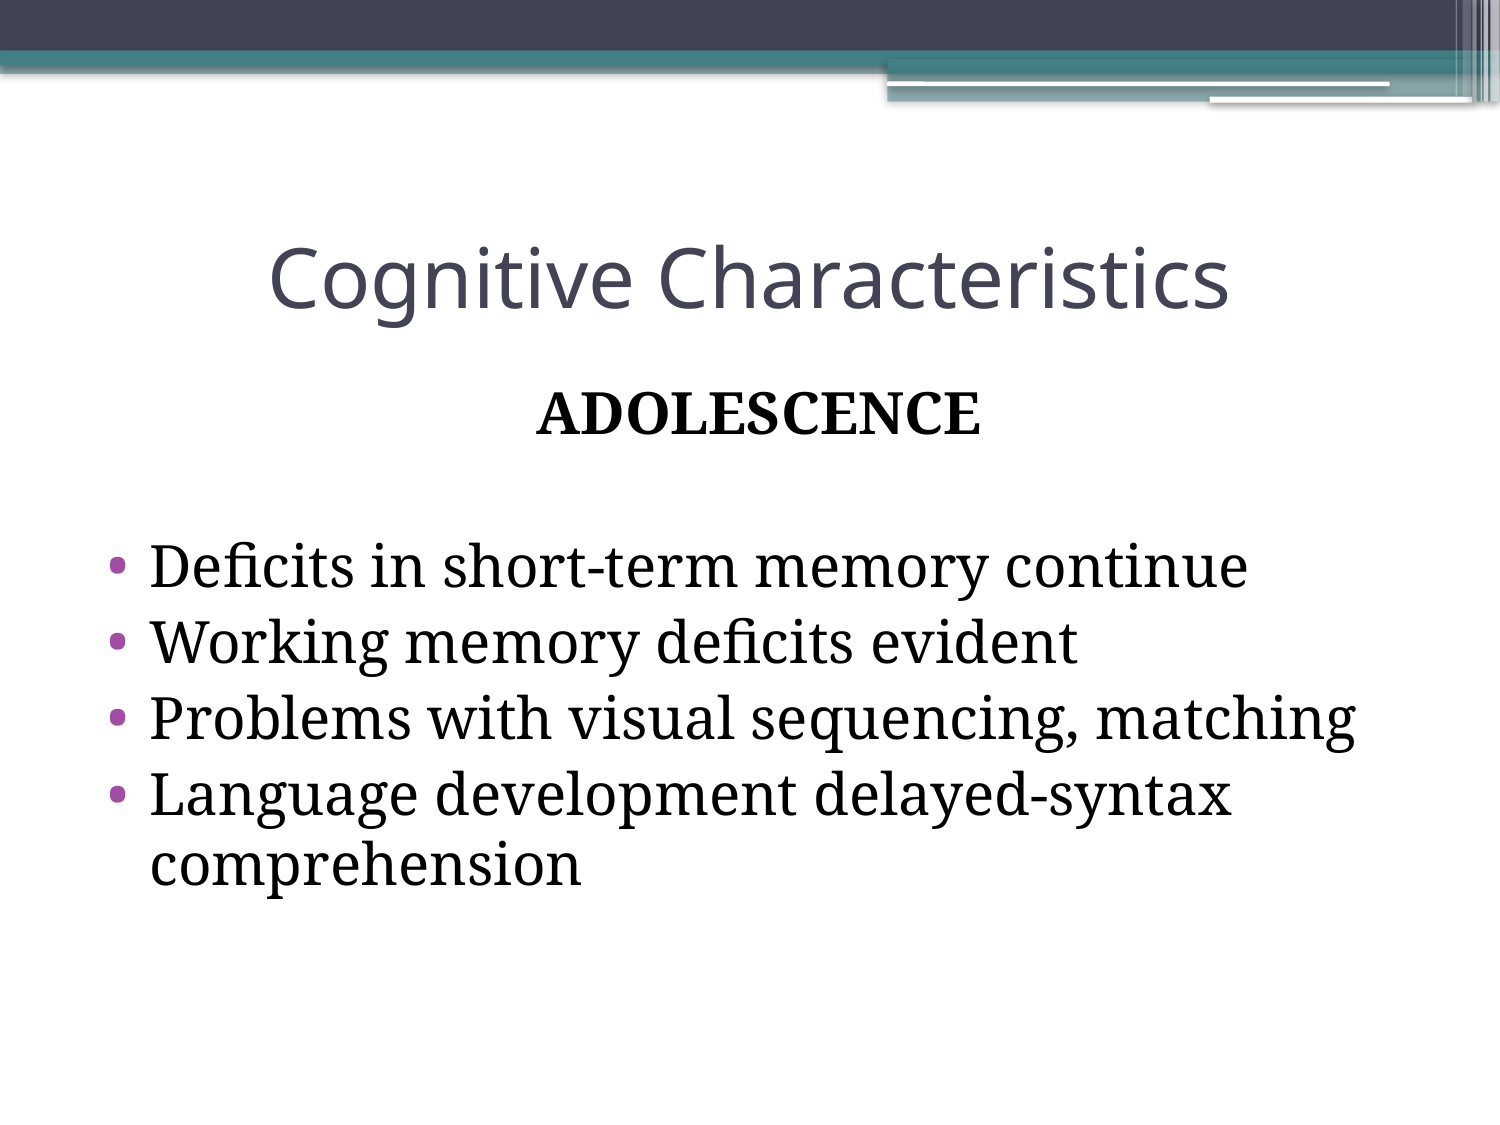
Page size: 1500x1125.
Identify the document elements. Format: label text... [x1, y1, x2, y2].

list ADOLESCENCE Deficits in short-term memory continue Working memory deficits evident Problems with visual sequencing, matching Language development delayed-syntax comprehension [75, 368, 1425, 1079]
title Cognitive Characteristics [75, 187, 1425, 363]
